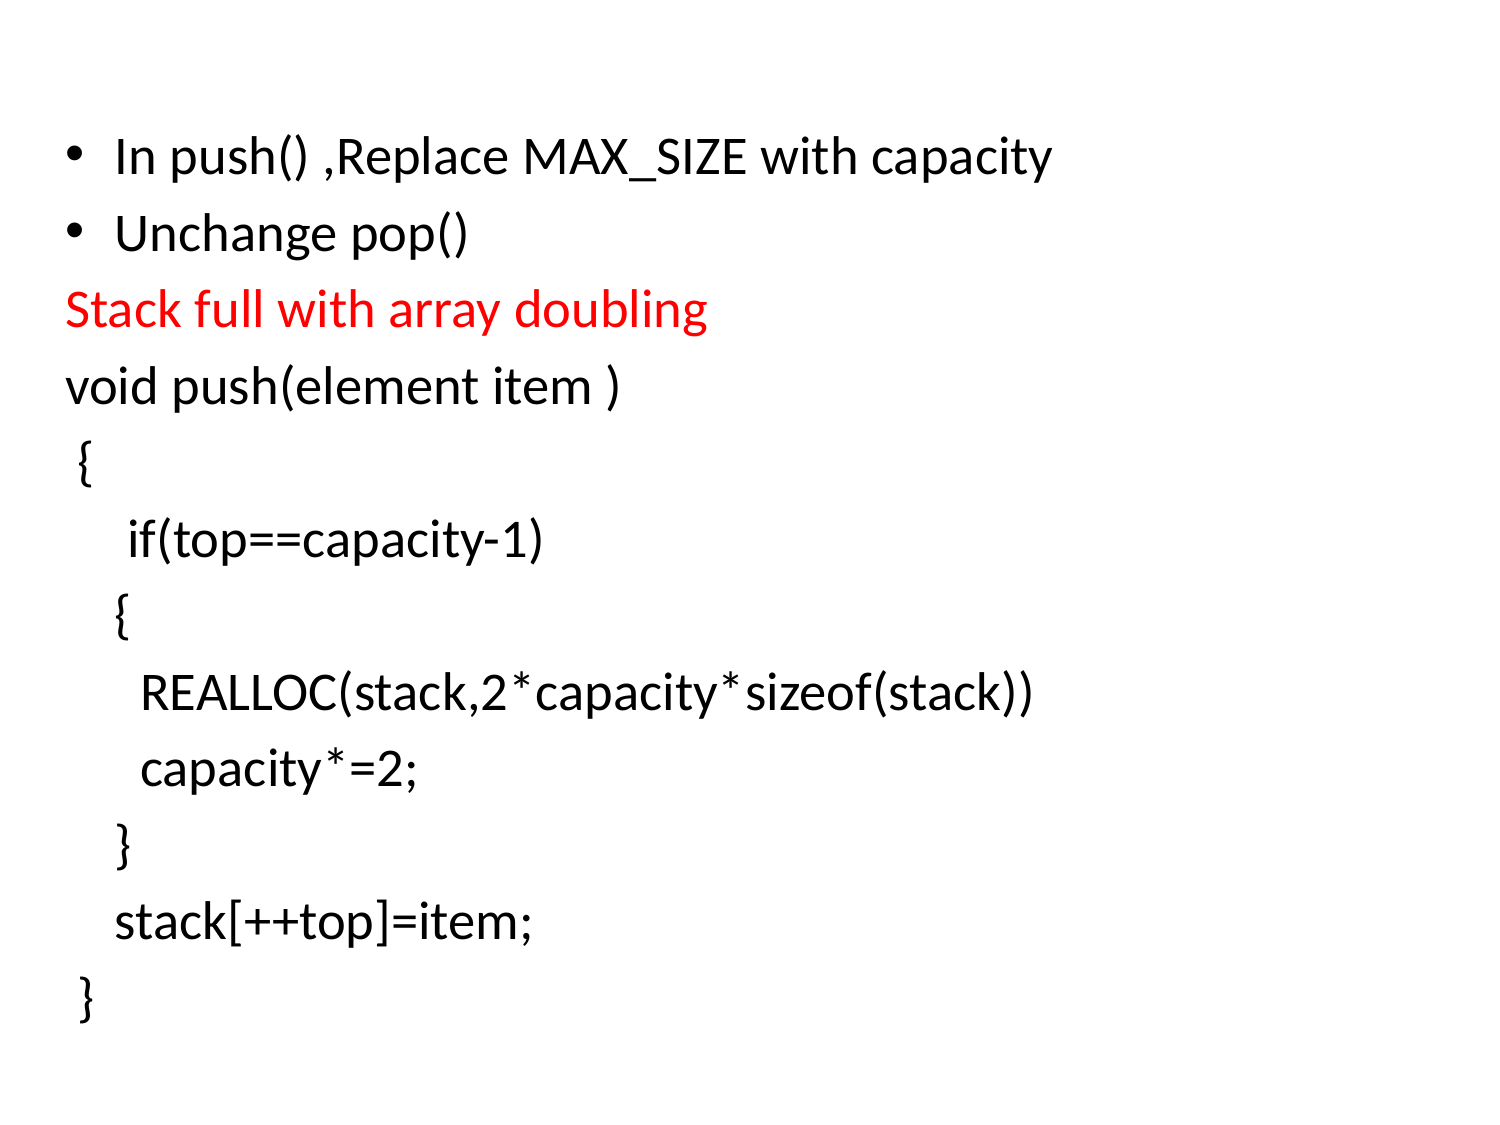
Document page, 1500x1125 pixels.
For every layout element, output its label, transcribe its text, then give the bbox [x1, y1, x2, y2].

list In push() ,Replace MAX_SIZE with capacity Unchange pop() Stack full with array doubling void push(element item ) { if(top==capacity-1) { REALLOC(stack,2*capacity*sizeof(stack)) capacity*=2; } stack[++top]=item; } [50, 112, 1438, 1038]
